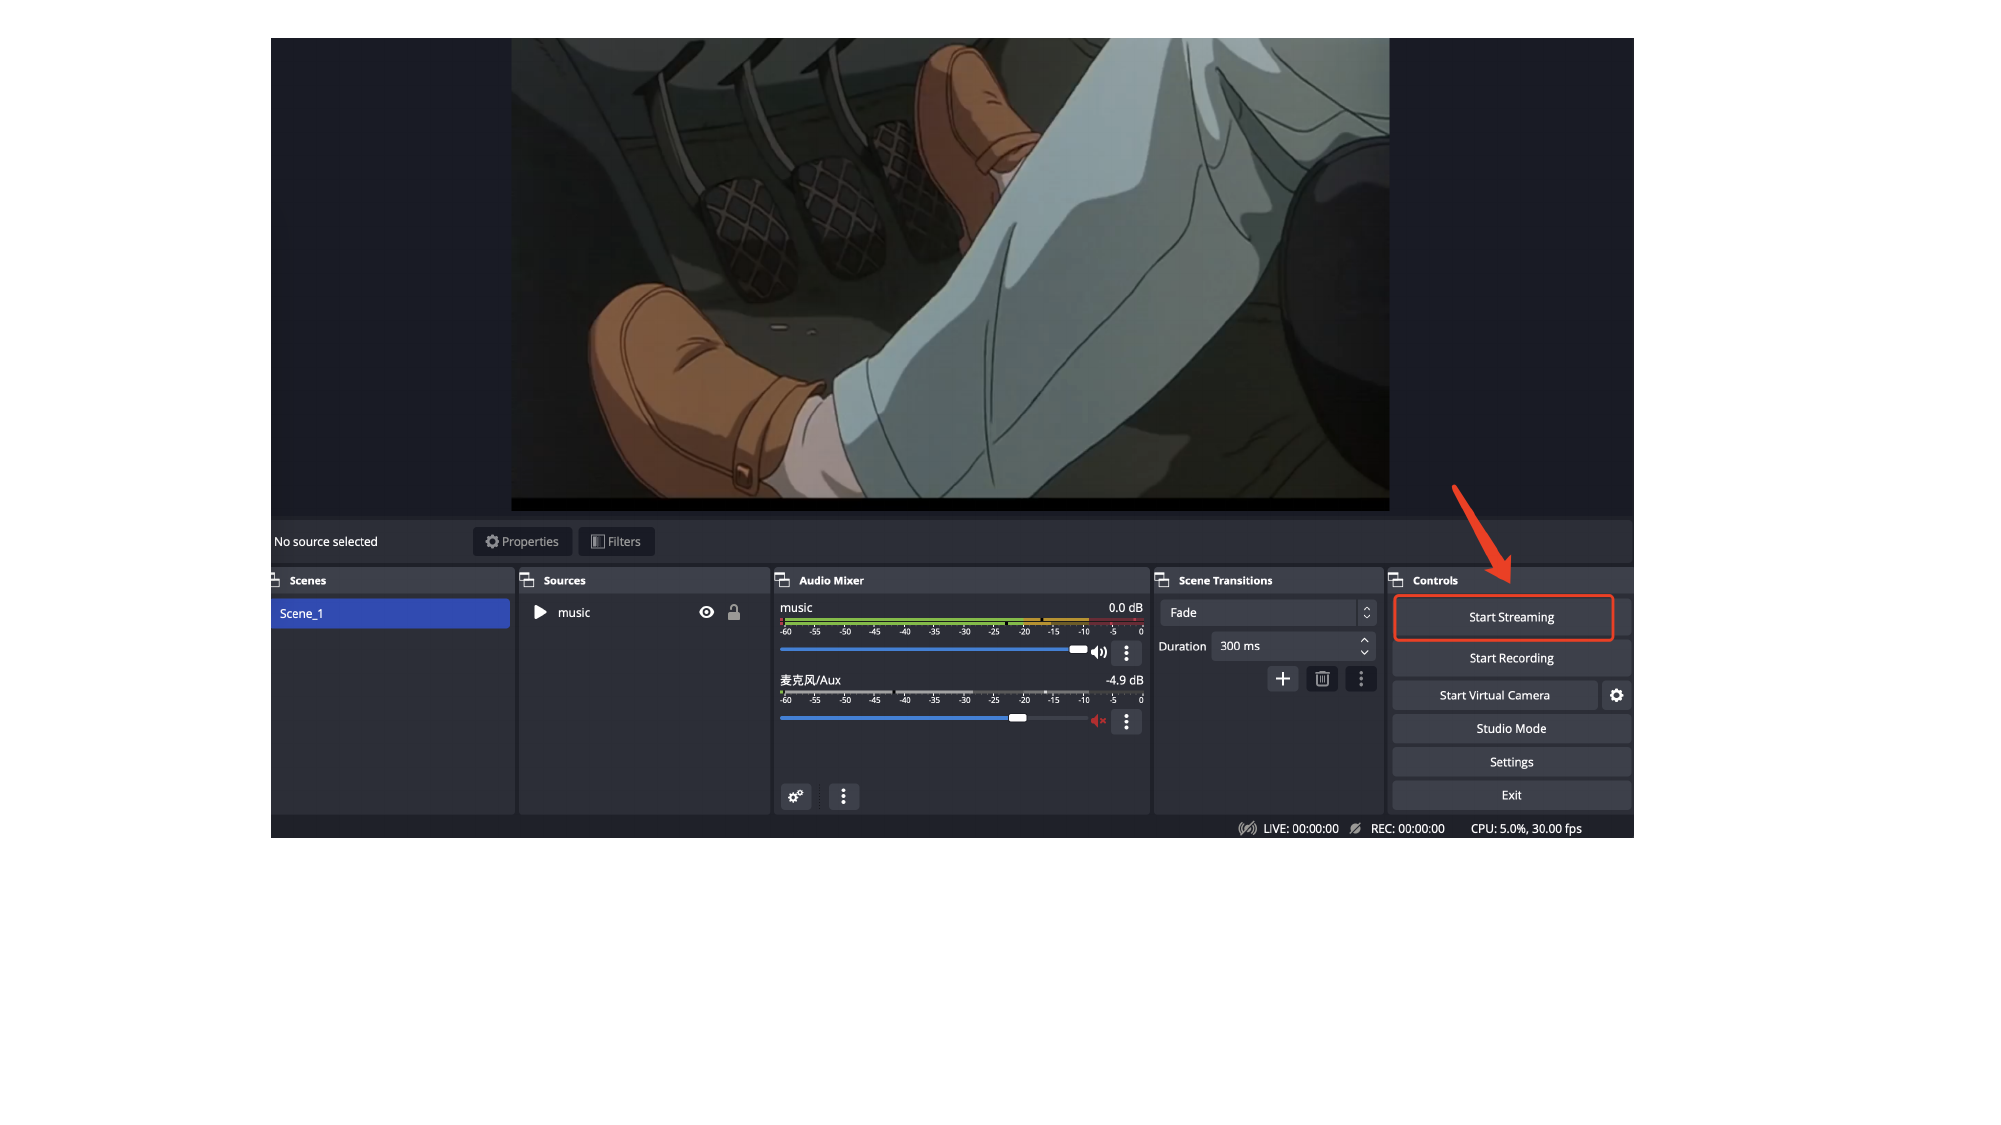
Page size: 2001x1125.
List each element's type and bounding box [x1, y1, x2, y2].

picture [271, 38, 1634, 838]
